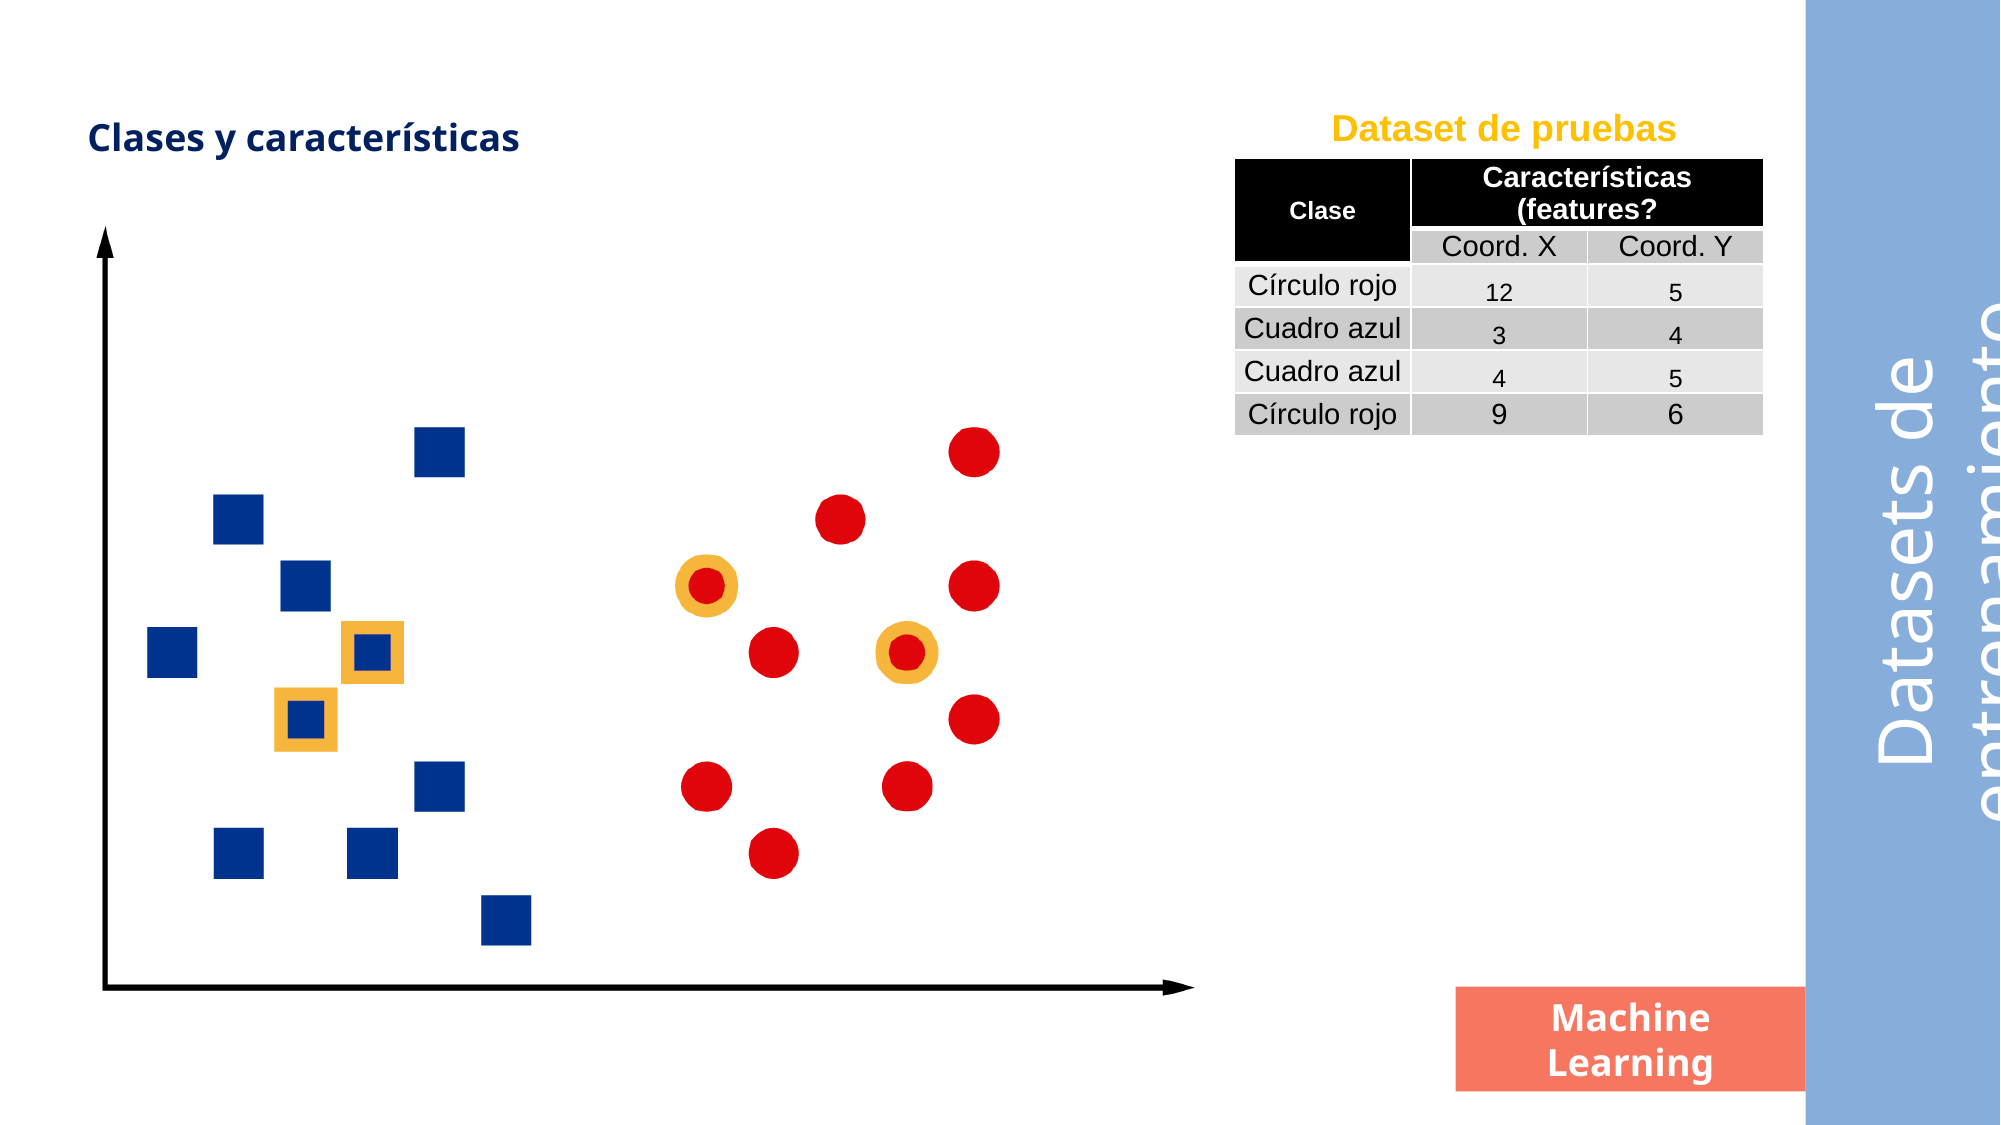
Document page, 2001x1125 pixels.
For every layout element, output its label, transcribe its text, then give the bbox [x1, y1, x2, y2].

table_cell 4 [1588, 308, 1763, 349]
text_box Machine Learning [1455, 986, 1806, 1092]
table_cell 12 [1412, 265, 1587, 306]
table_cell 5 [1588, 351, 1763, 392]
table_cell Coord. Y [1588, 231, 1763, 263]
table_cell Círculo rojo [1235, 267, 1410, 306]
text_box Clases y características [72, 106, 1690, 167]
table_cell 6 [1588, 394, 1763, 435]
table_cell 3 [1412, 308, 1587, 349]
picture [79, 216, 1213, 1009]
text_box Dataset de pruebas [1252, 96, 1757, 156]
table_cell 5 [1588, 265, 1763, 306]
text_box Datasets de entrenamiento [1857, 86, 2000, 1039]
table_header Características (features? [1412, 159, 1763, 226]
table_cell 4 [1412, 351, 1587, 392]
table_cell Cuadro azul [1235, 351, 1410, 392]
table_header Clase [1235, 159, 1410, 261]
table_cell Coord. X [1412, 231, 1587, 263]
table_cell 9 [1412, 394, 1587, 435]
text_box [1805, 0, 2000, 1125]
table_cell Cuadro azul [1235, 308, 1410, 349]
table_cell Círculo rojo [1235, 394, 1410, 435]
